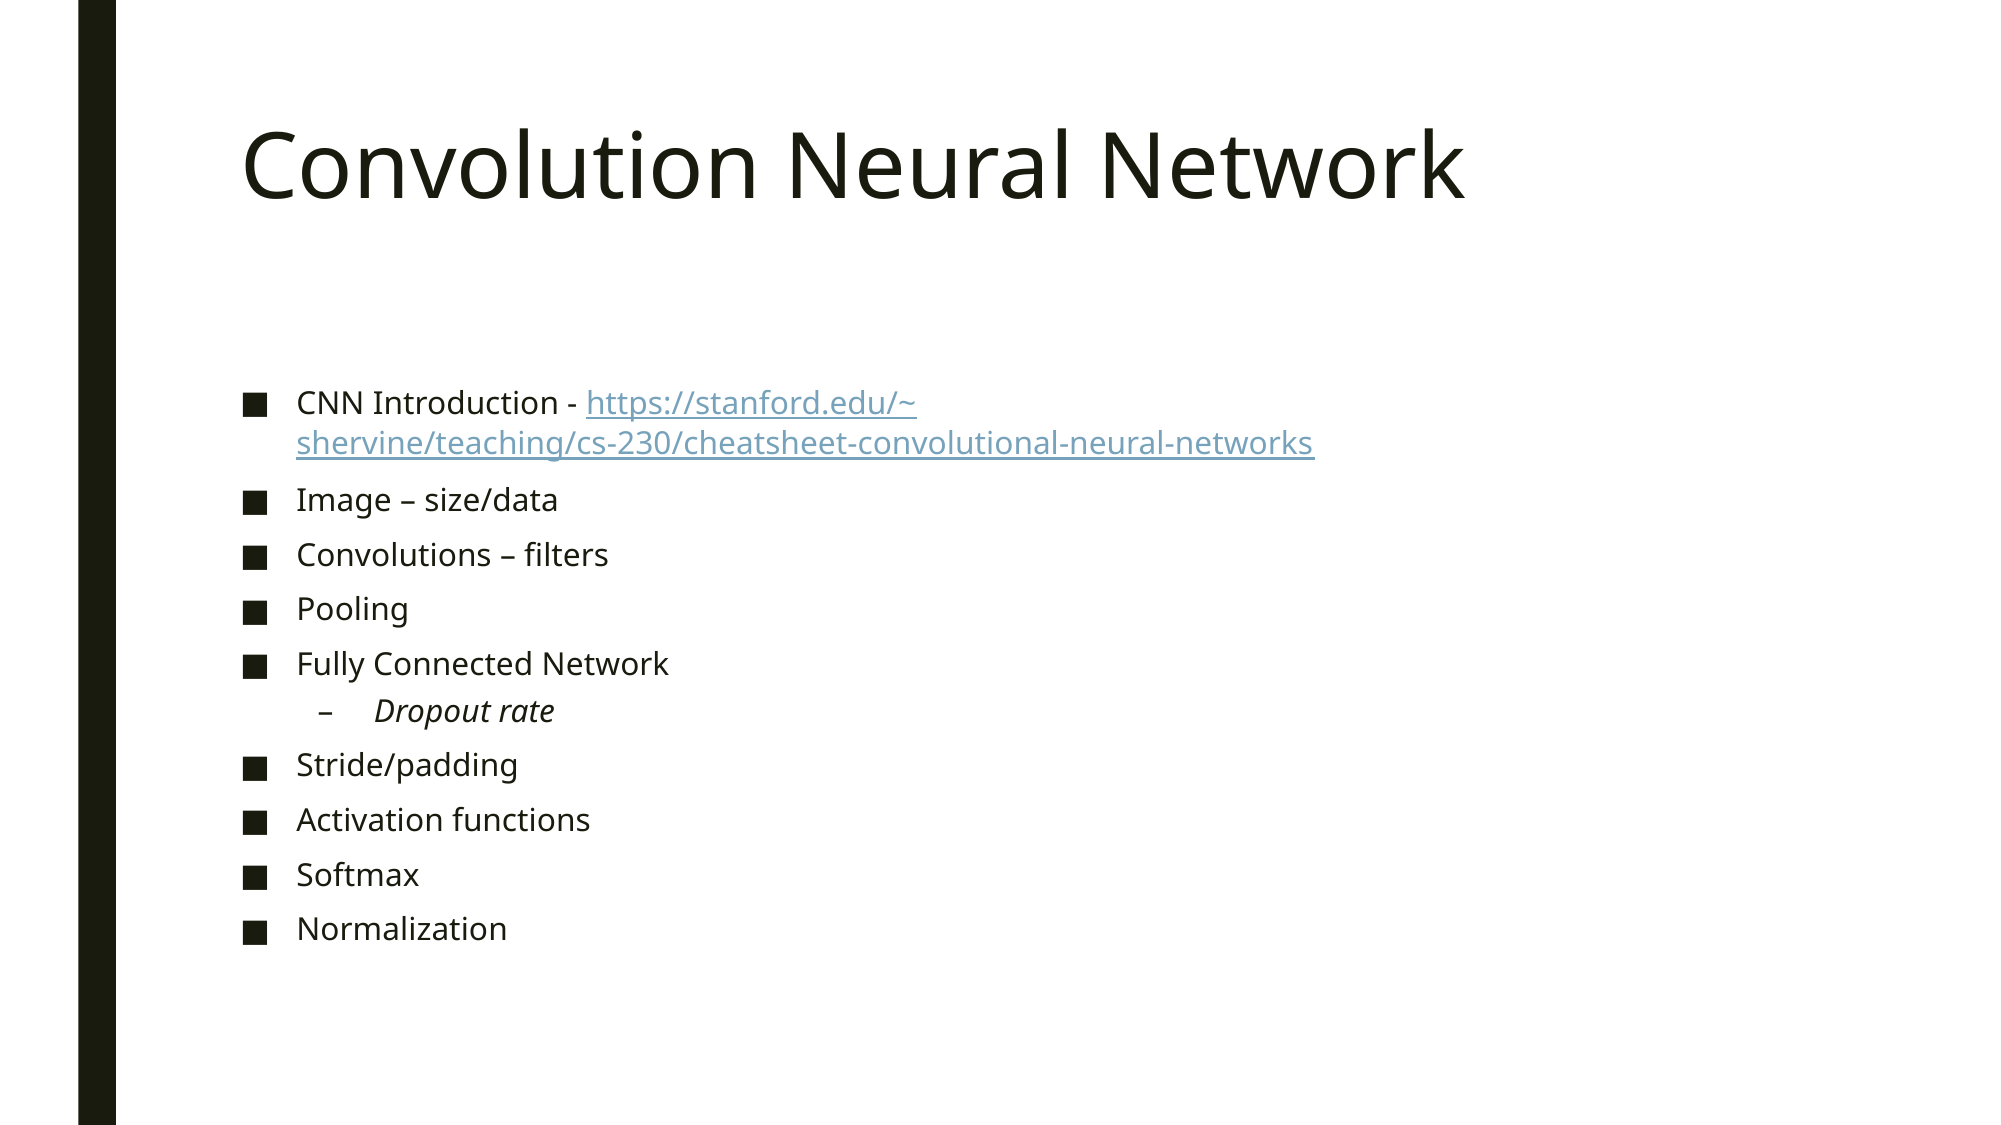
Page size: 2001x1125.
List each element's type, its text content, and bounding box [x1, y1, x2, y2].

list CNN Introduction - https://stanford.edu/~shervine/teaching/cs-230/cheatsheet-convolutional-neural-networks Image – size/data Convolutions – filters Pooling Fully Connected Network Dropout rate Stride/padding Activation functions Softmax Normalization [225, 375, 1800, 963]
title Convolution Neural Network [225, 112, 1800, 357]
